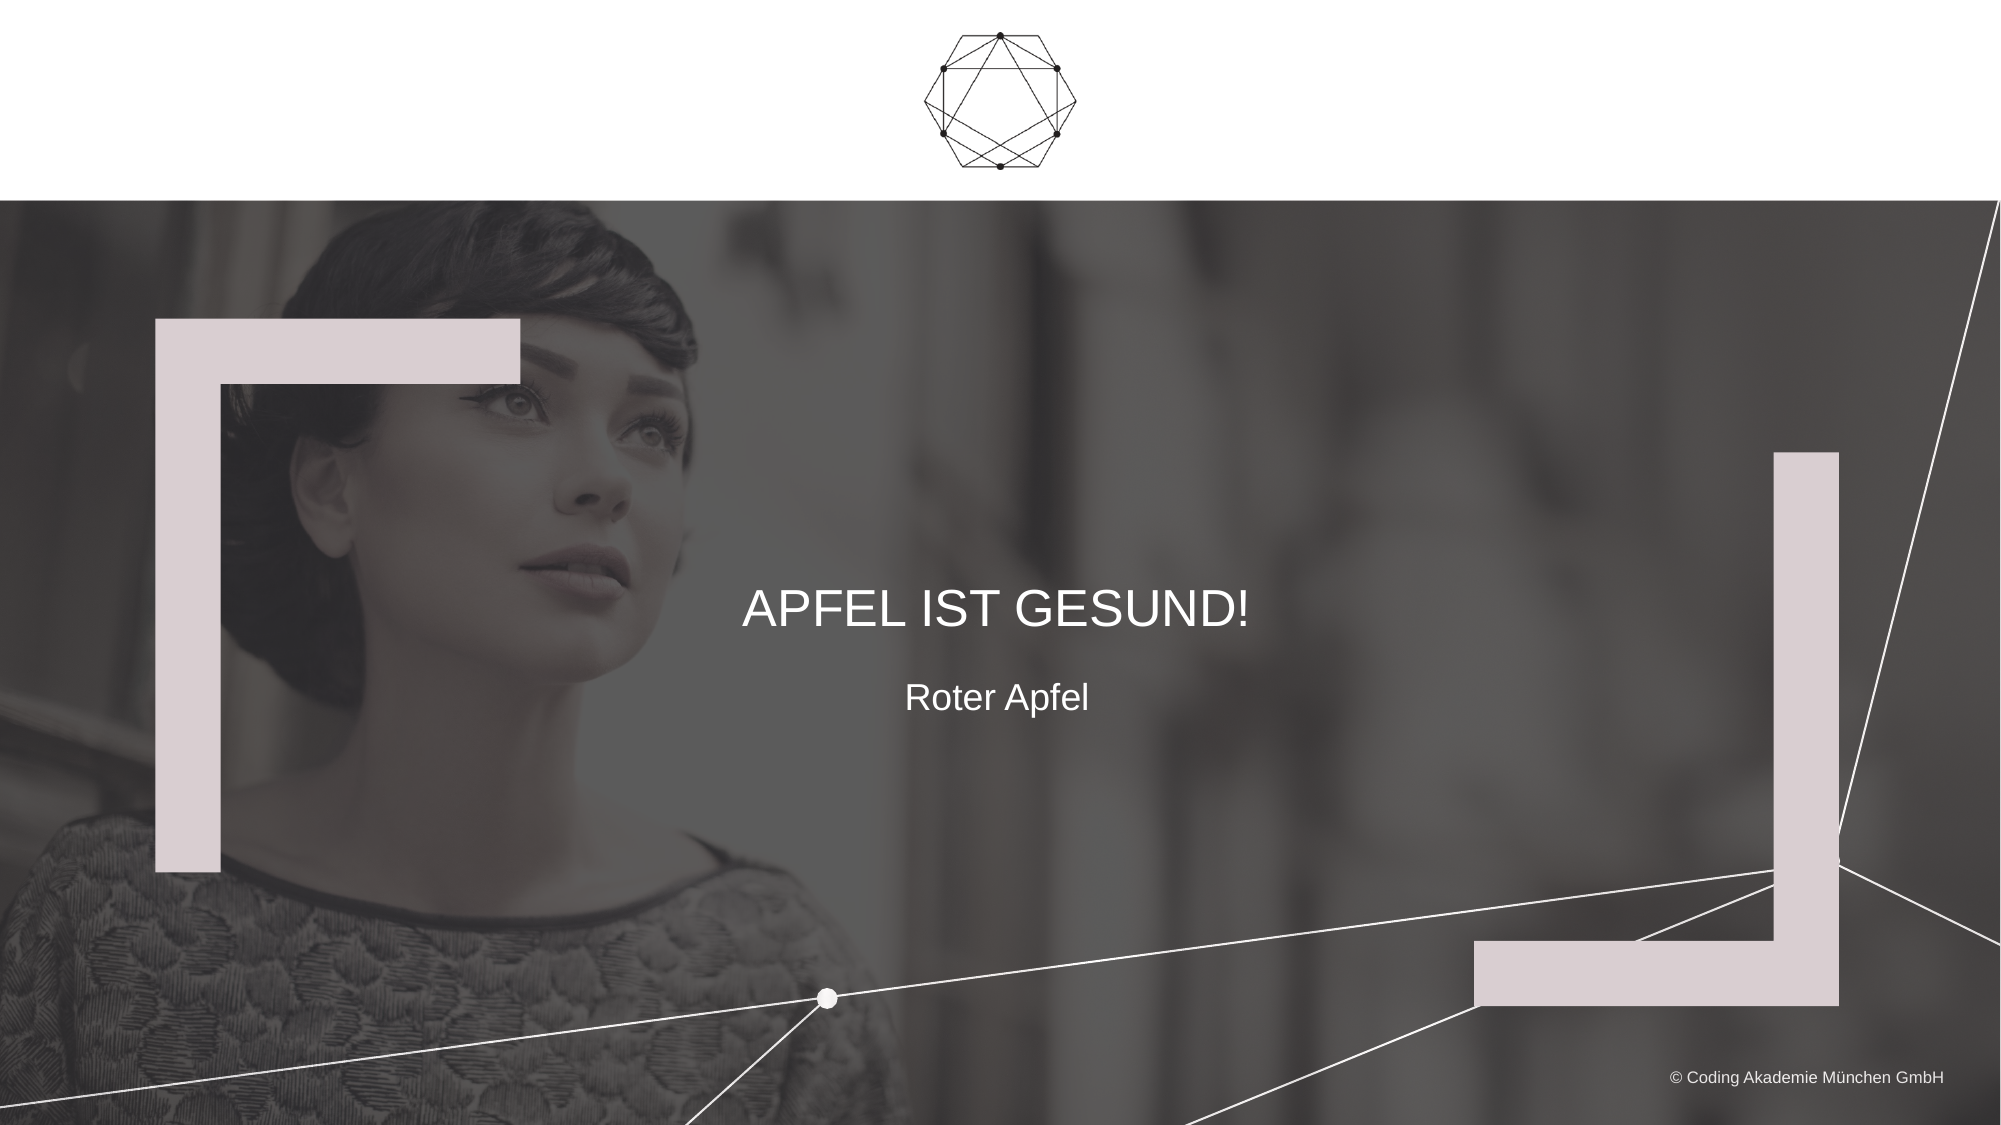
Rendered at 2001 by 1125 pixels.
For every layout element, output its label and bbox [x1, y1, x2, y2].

picture [0, 200, 2001, 1125]
picture [923, 32, 1077, 170]
